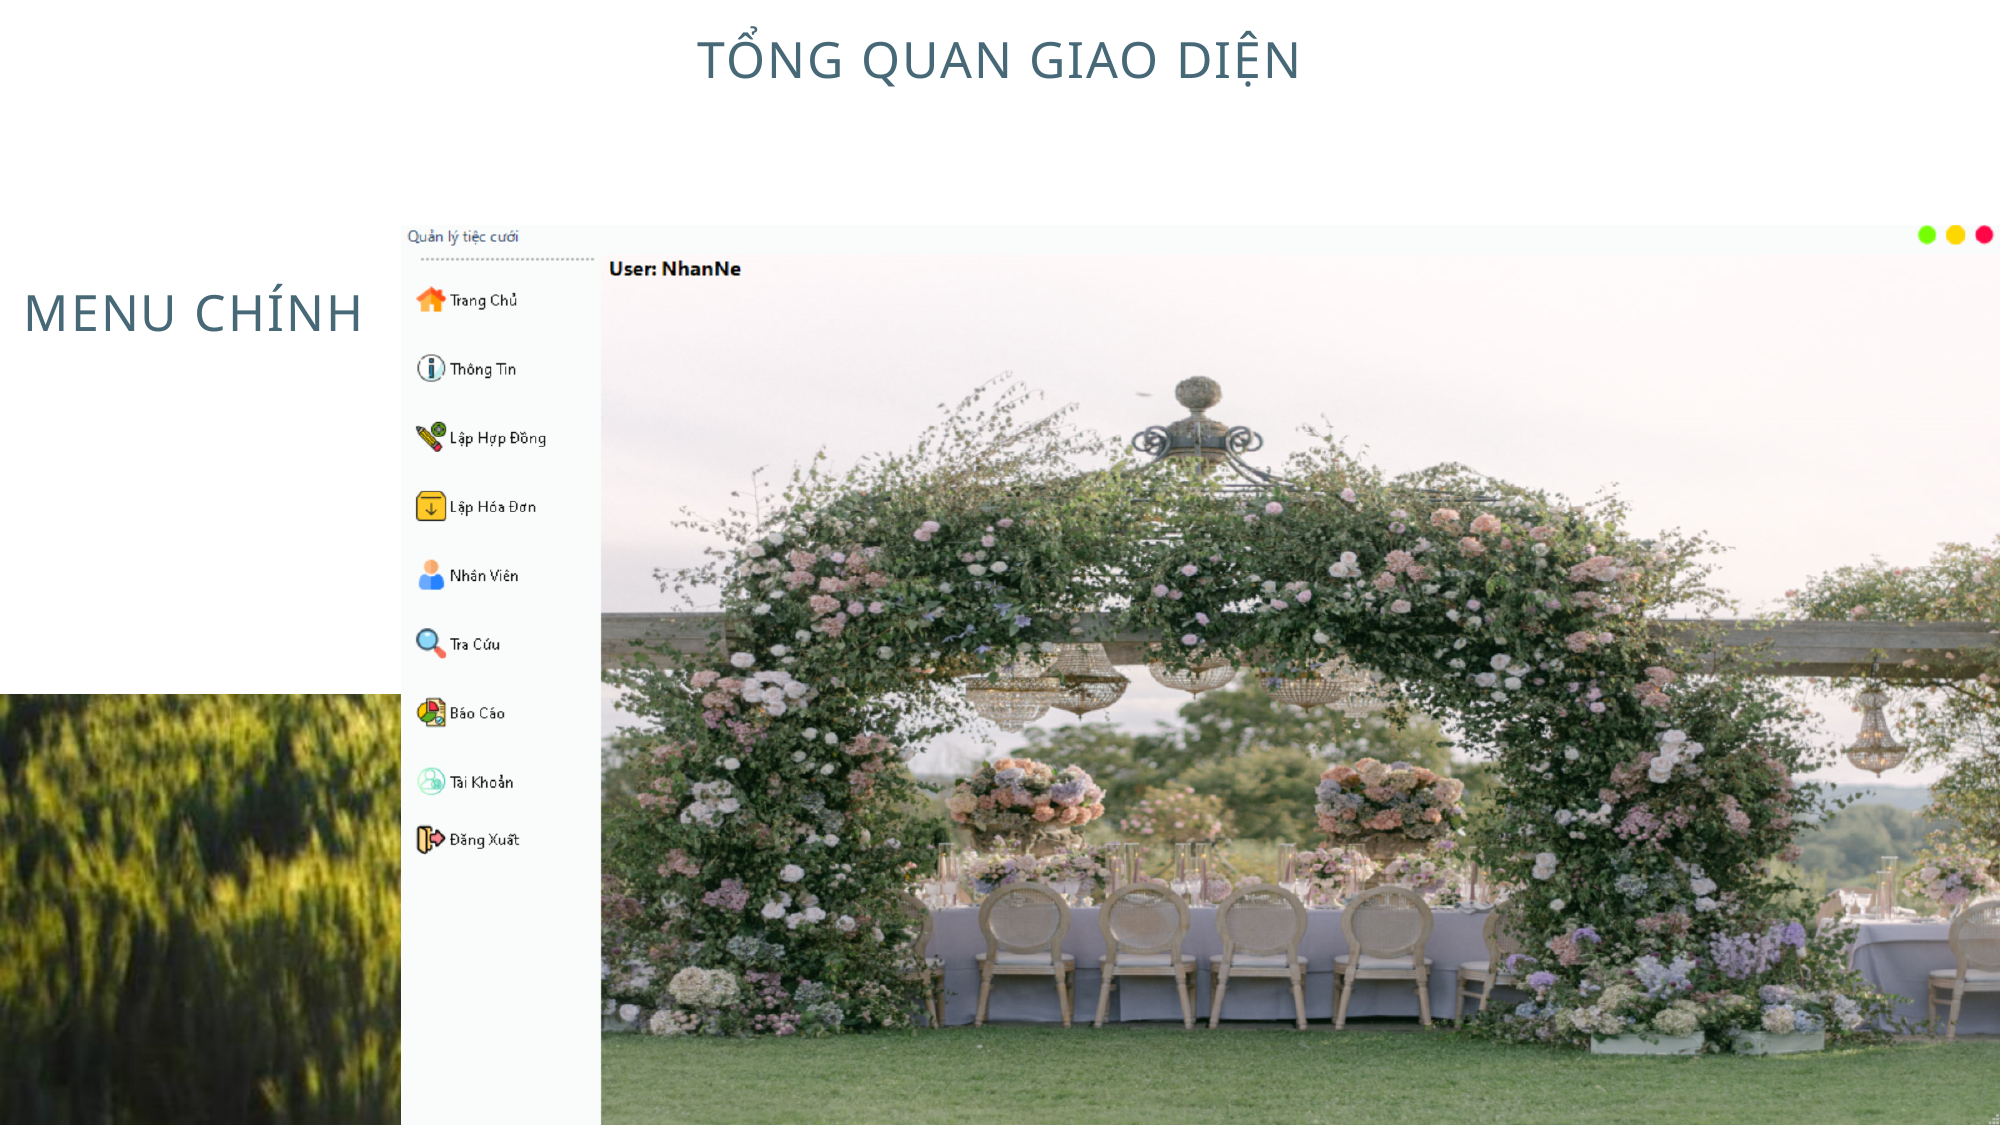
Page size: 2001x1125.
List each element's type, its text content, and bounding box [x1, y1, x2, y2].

picture [0, 225, 2000, 1125]
title Tổng quan giao diện [531, 23, 1469, 101]
text_box Menu chính [0, 276, 401, 354]
